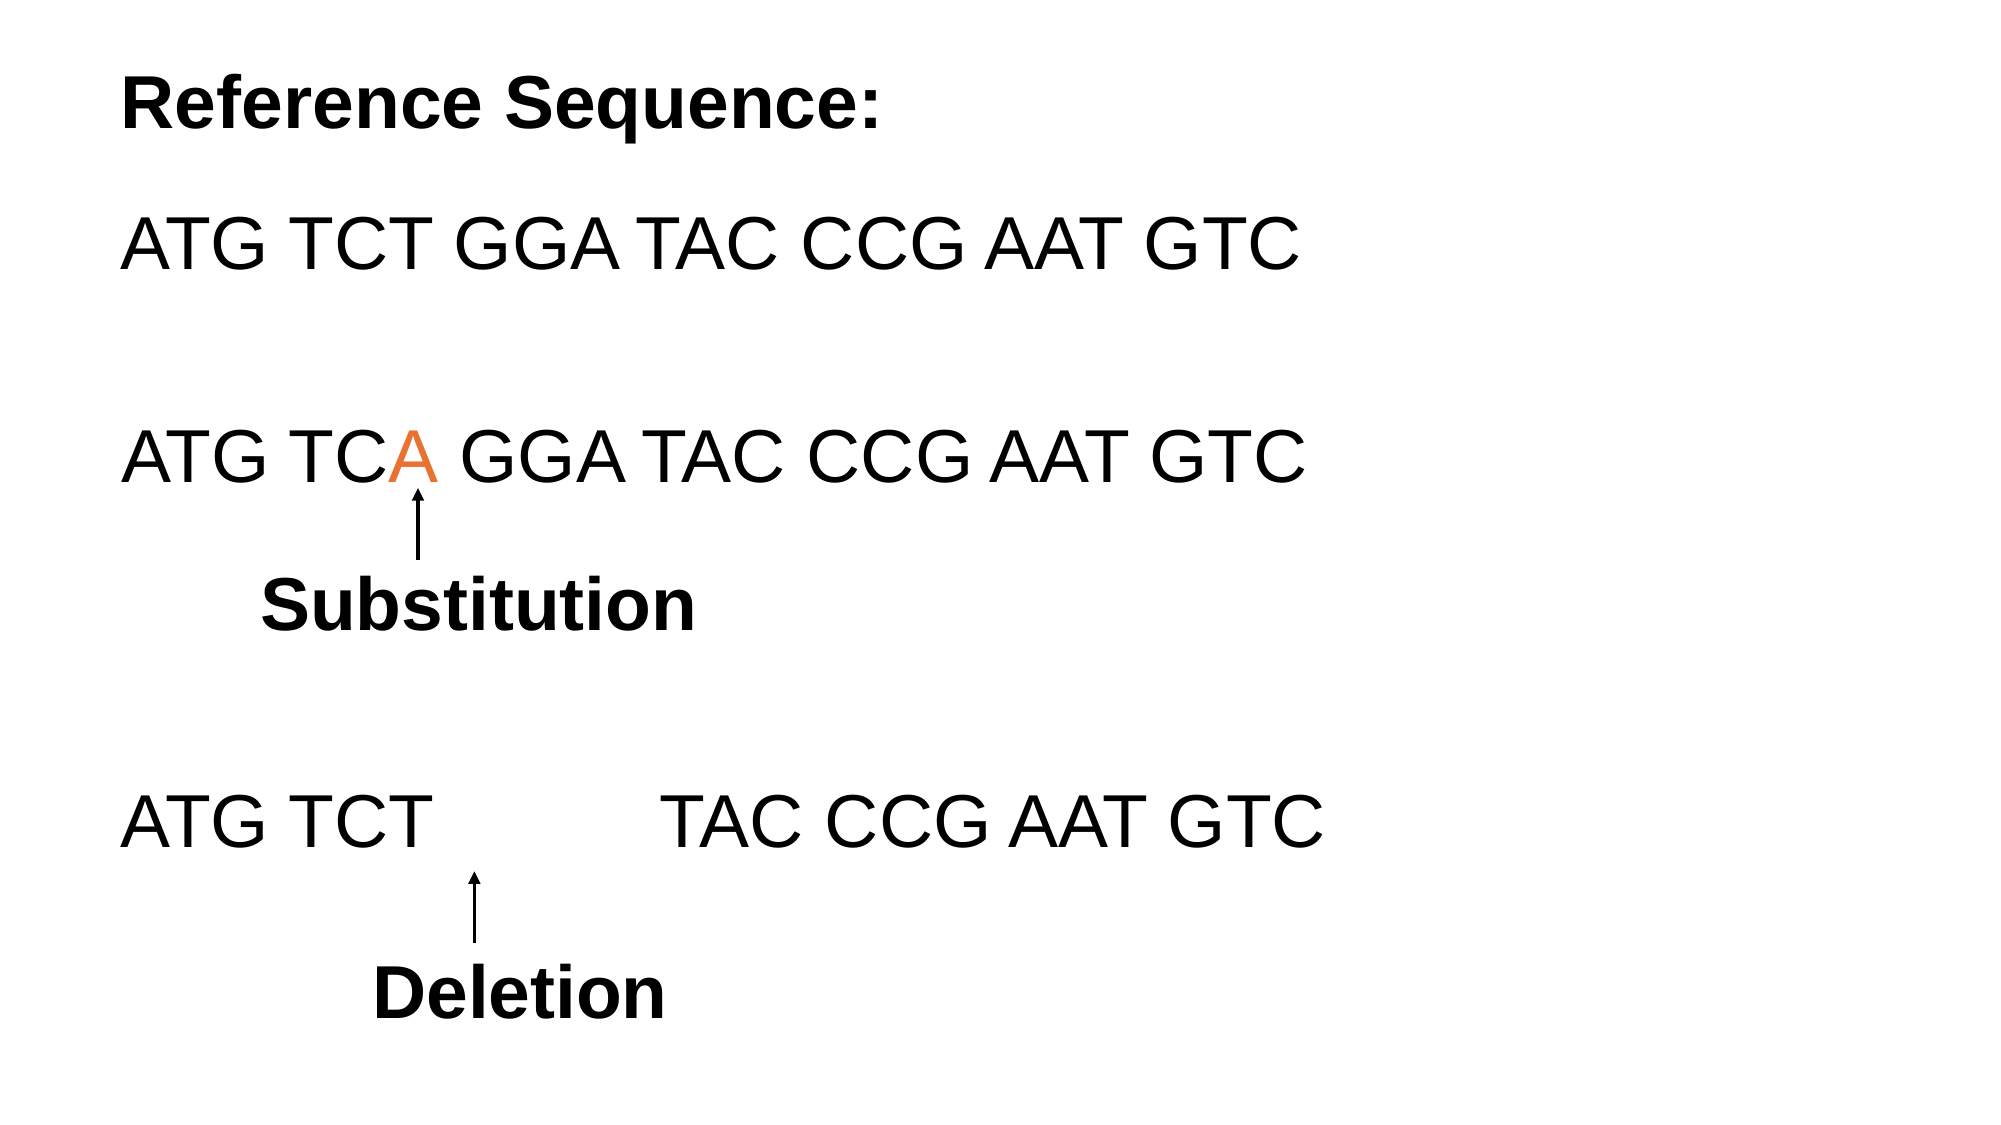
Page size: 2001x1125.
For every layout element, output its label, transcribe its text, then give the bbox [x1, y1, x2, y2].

text_box Deletion [357, 936, 1358, 1041]
text_box Reference Sequence: [106, 46, 1940, 152]
text_box Substitution [245, 547, 1246, 653]
text_box ATG TCT GGA TAC CCG AAT GTC [106, 187, 1800, 293]
text_box ATG TCT TAC CCG AAT GTC [106, 765, 1940, 871]
text_box ATG TCA GGA TAC CCG AAT GTC [106, 310, 2000, 505]
